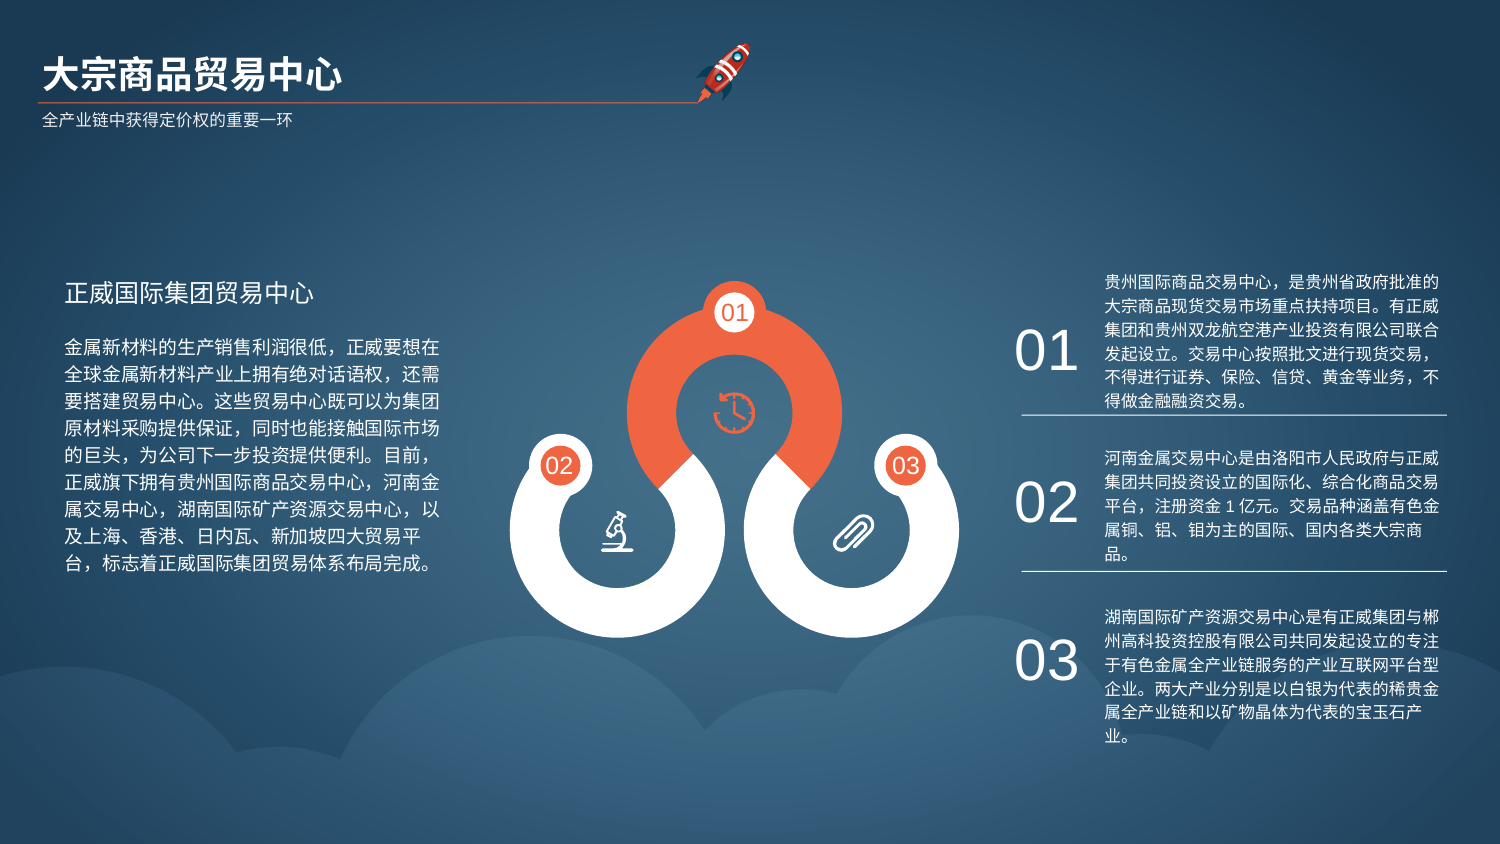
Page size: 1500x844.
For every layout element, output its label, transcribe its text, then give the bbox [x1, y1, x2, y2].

text_box 01 [994, 297, 1101, 382]
picture [0, 0, 1500, 844]
text_box 贵州国际商品交易中心，是贵州省政府批准的大宗商品现货交易市场重点扶持项目。有正威集团和贵州双龙航空港产业投资有限公司联合发起设立。交易中心按照批文进行现货交易，不得进行证券、保险、信贷、黄金等业务，不得做金融融资交易。 [1104, 267, 1448, 412]
text_box 03 [994, 608, 1101, 693]
text_box 河南金属交易中心是由洛阳市人民政府与正威集团共同投资设立的国际化、综合化商品交易平台，注册资金1亿元。交易品种涵盖有色金属铜、铝、钼为主的国际、国内各类大宗商品。 [1104, 443, 1448, 564]
text_box 全产业链中获得定价权的重要一环 [41, 102, 309, 138]
text_box 大宗商品贸易中心 [42, 43, 358, 104]
text_box 02 [994, 449, 1101, 534]
text_box 正威国际集团贸易中心 金属新材料的生产销售利润很低，正威要想在全球金属新材料产业上拥有绝对话语权，还需要搭建贸易中心。这些贸易中心既可以为集团原材料采购提供保证，同时也能接触国际市场的巨头，为公司下一步投资提供便利。目前，正威旗下拥有贵州国际商品交易中心，河南金属交易中心，湖南国际矿产资源交易中心，以及上海、香港、日内瓦、新加坡四大贸易平台，标志着正威国际集团贸易体系布局完成。 [64, 271, 455, 574]
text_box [499, 280, 970, 649]
text_box 湖南国际矿产资源交易中心是有正威集团与郴州高科投资控股有限公司共同发起设立的专注于有色金属全产业链服务的产业互联网平台型企业。两大产业分别是以白银为代表的稀贵金属全产业链和以矿物晶体为代表的宝玉石产业。 [1104, 602, 1448, 746]
